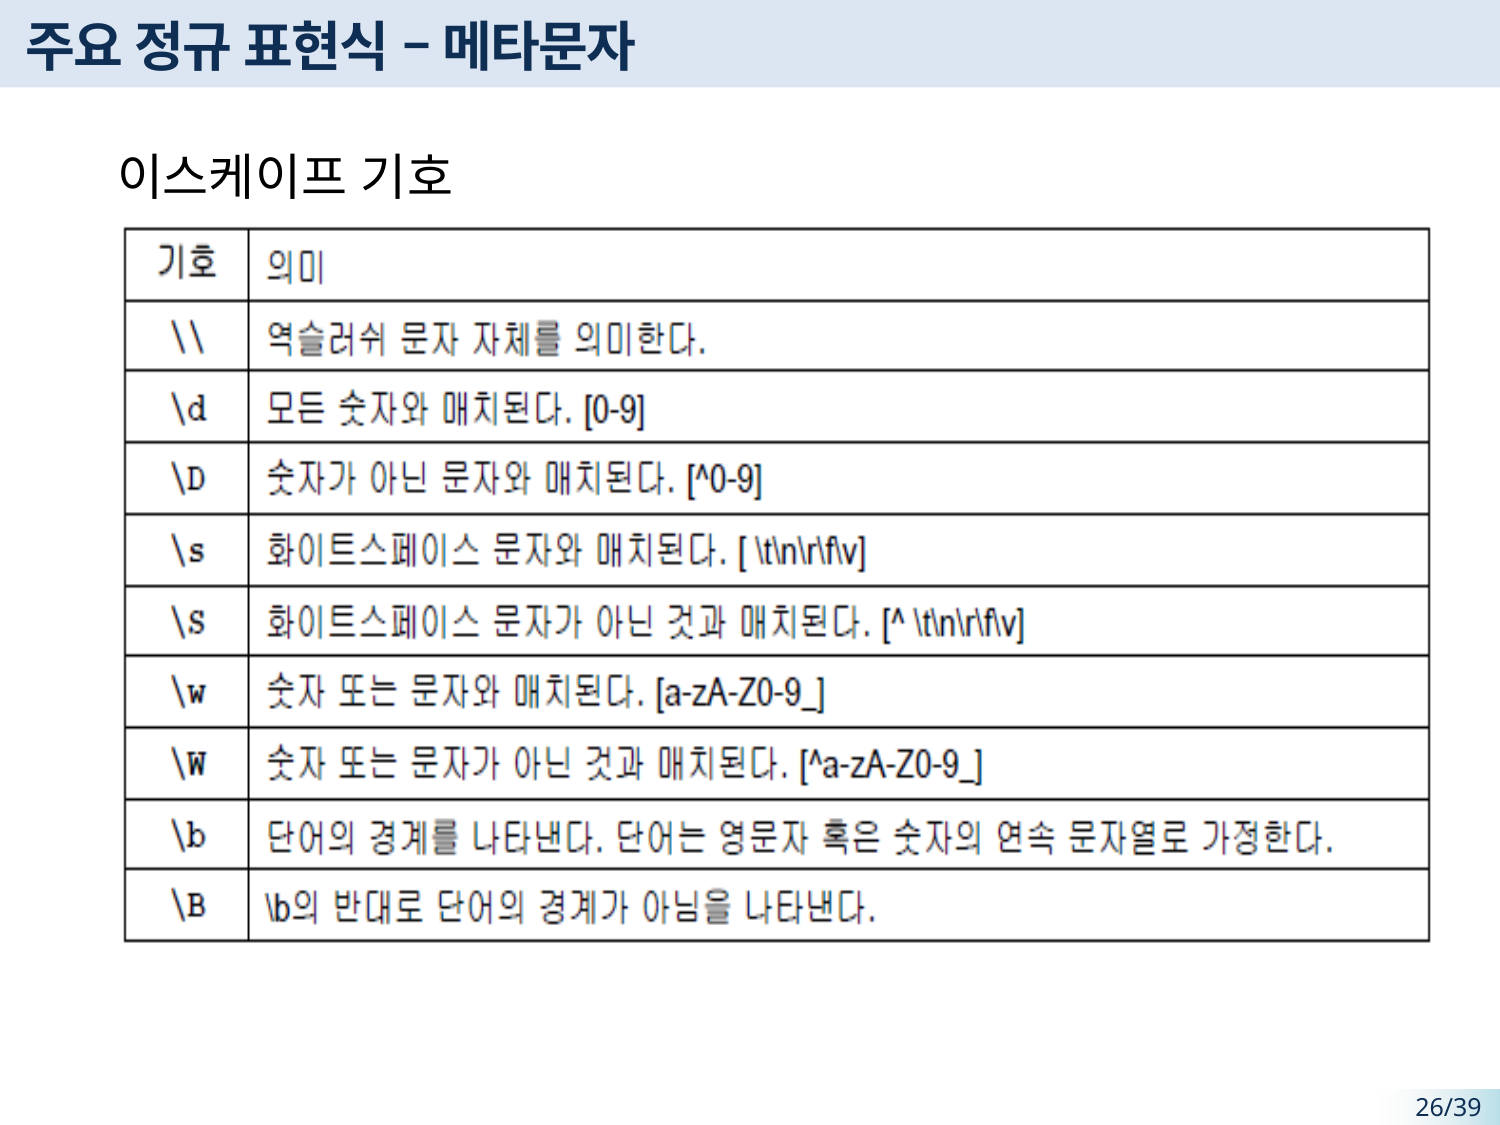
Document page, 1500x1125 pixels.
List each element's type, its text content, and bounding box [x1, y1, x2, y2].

title 주요 정규 표현식 – 메타문자 [10, 5, 1288, 84]
text_box 이스케이프 기호 [102, 138, 469, 213]
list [114, 213, 1441, 966]
